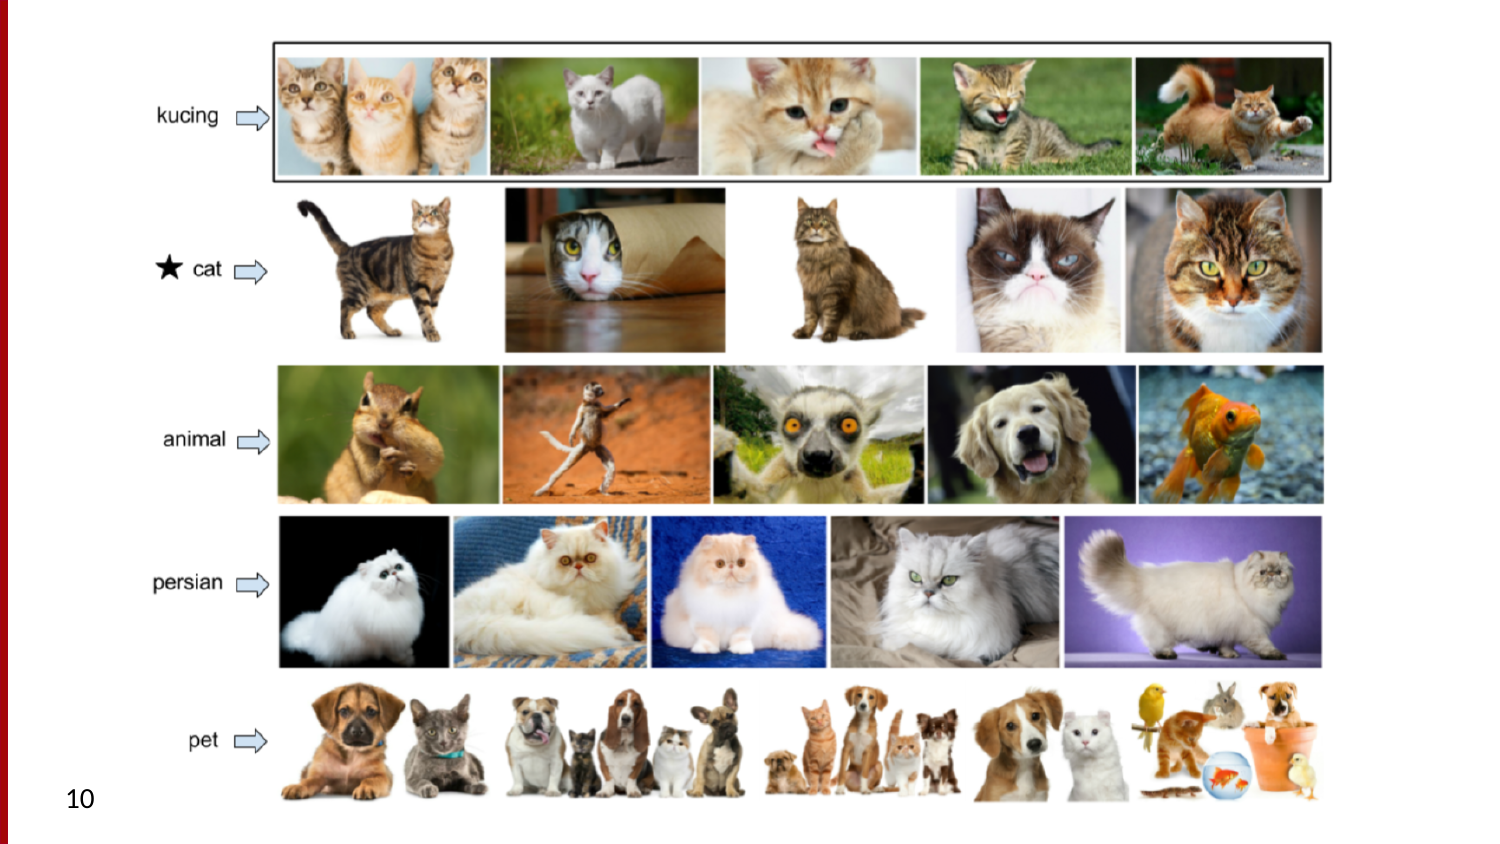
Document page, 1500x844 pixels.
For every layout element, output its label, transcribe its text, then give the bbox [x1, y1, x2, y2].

slide_number 10 [49, 771, 107, 829]
picture [112, 0, 1385, 844]
